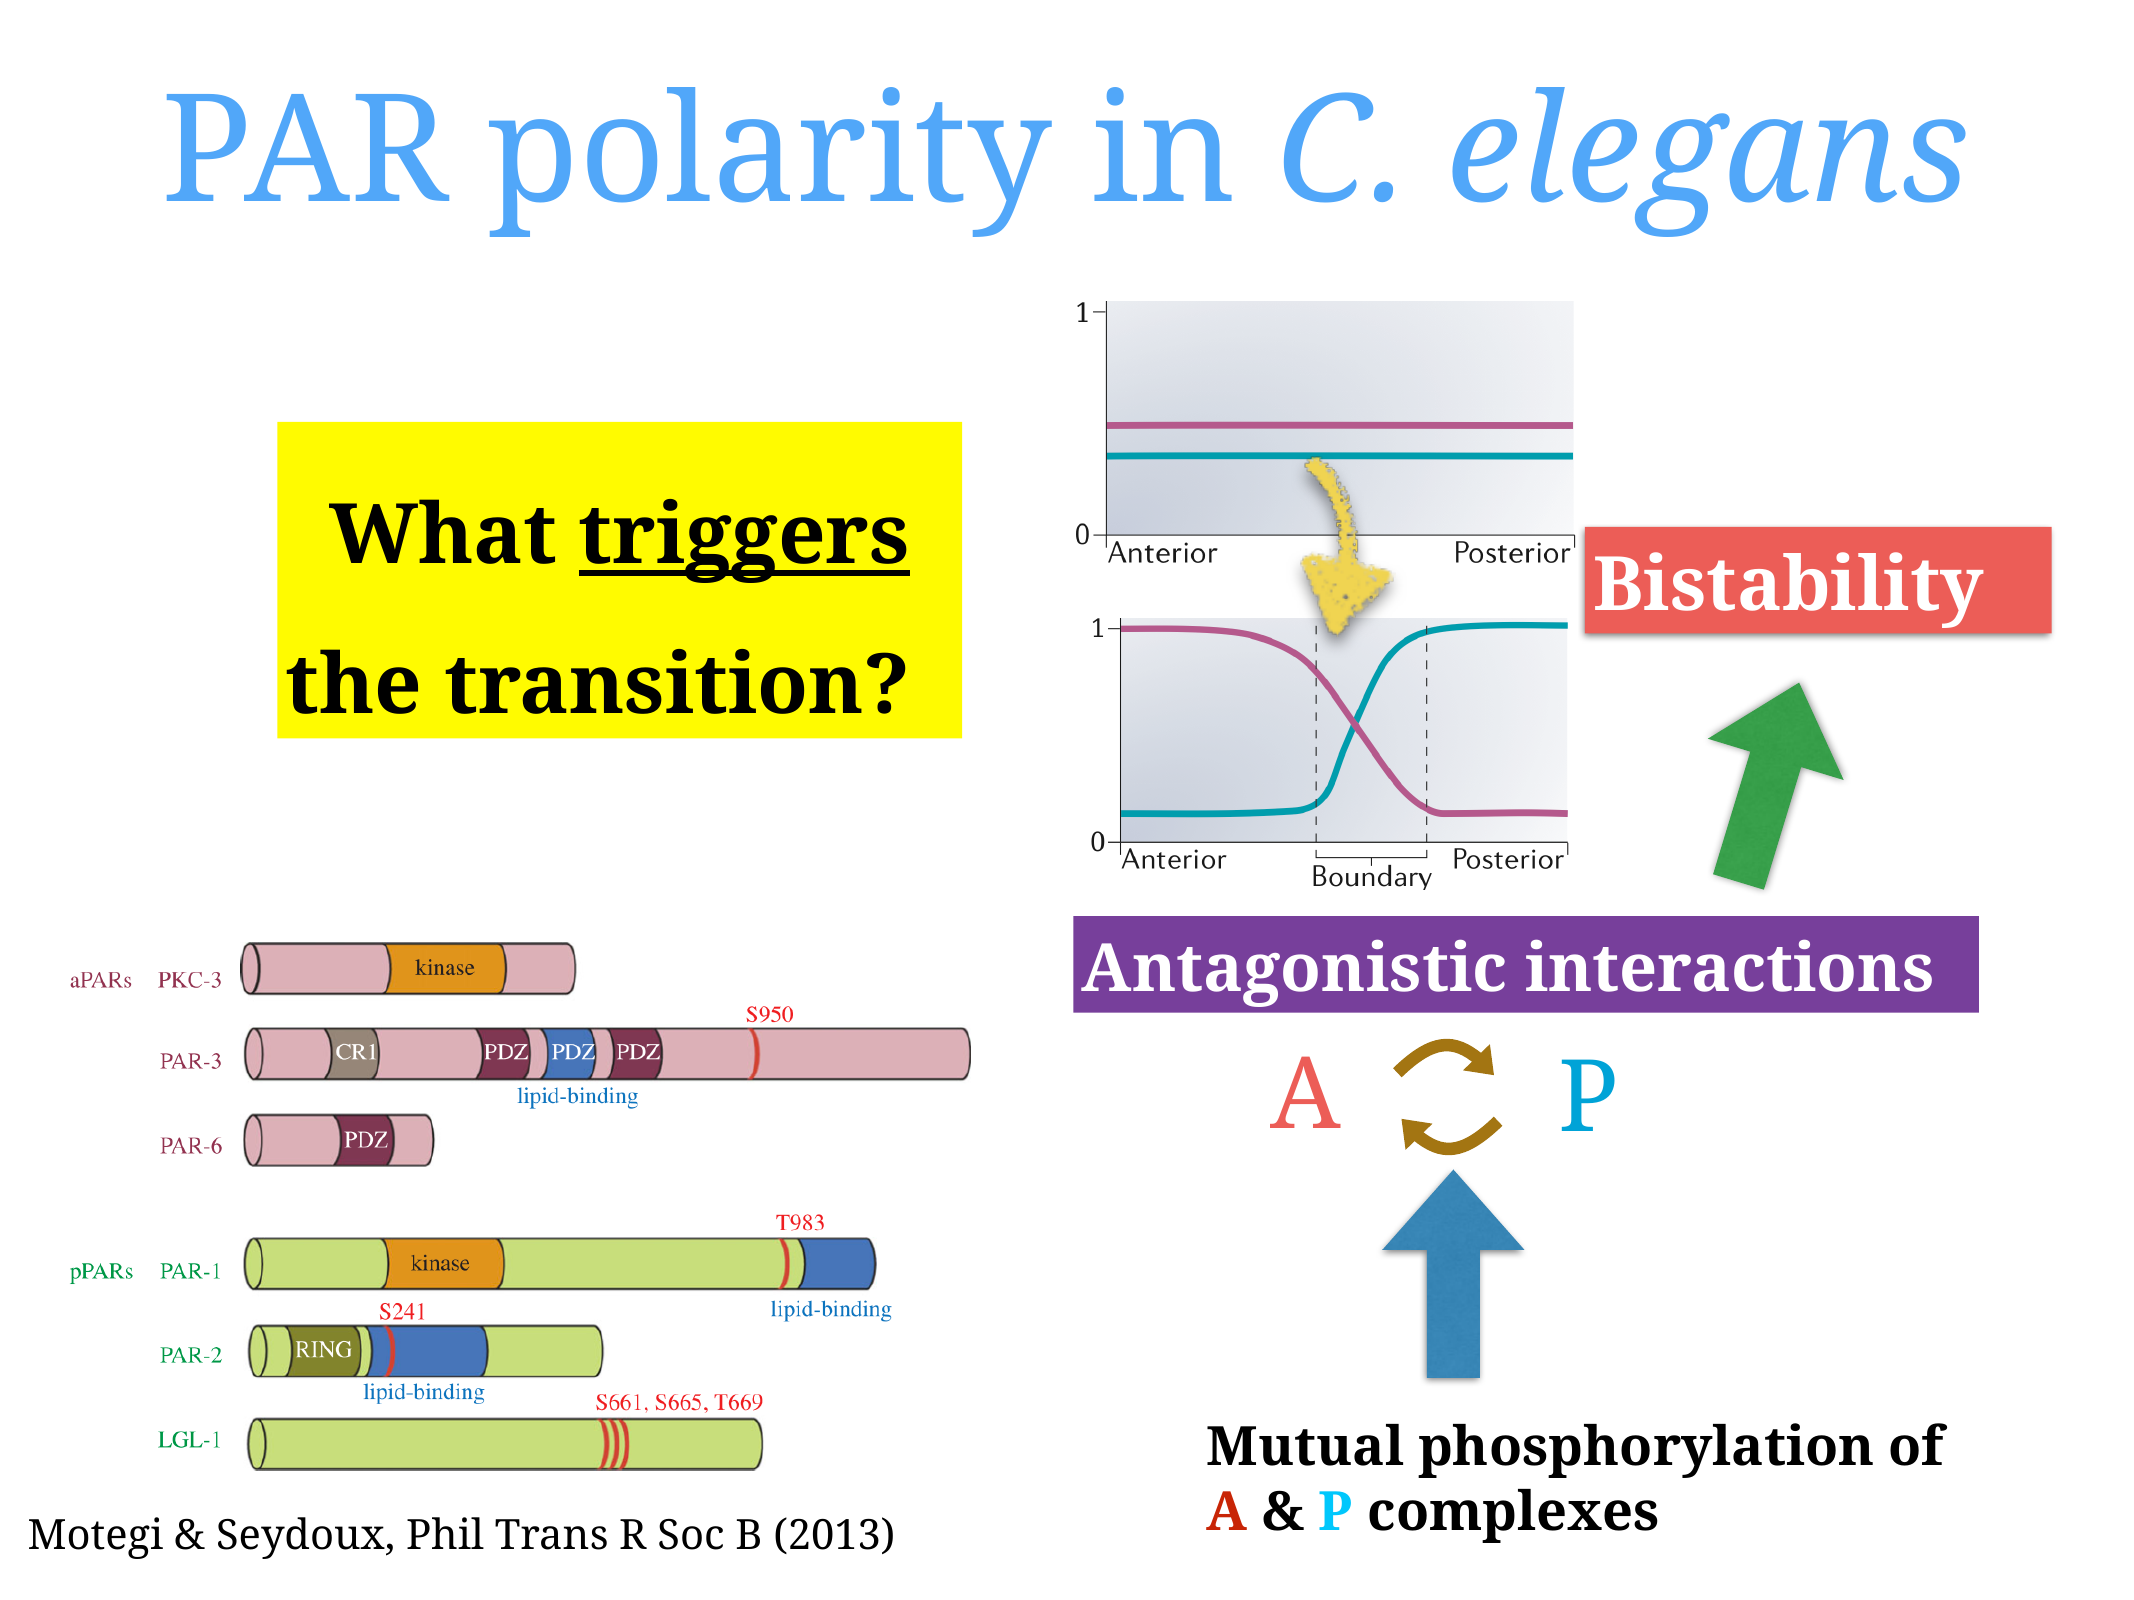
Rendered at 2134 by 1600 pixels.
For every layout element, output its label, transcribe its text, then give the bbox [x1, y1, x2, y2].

text_box Bistability [1584, 526, 2052, 634]
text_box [272, 449, 1397, 709]
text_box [37, 918, 1981, 1564]
text_box PAR polarity in C. elegans [14, 41, 2117, 242]
picture [1066, 301, 1586, 566]
text_box [1707, 682, 1844, 890]
picture [1071, 618, 1581, 890]
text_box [1066, 918, 1986, 1379]
